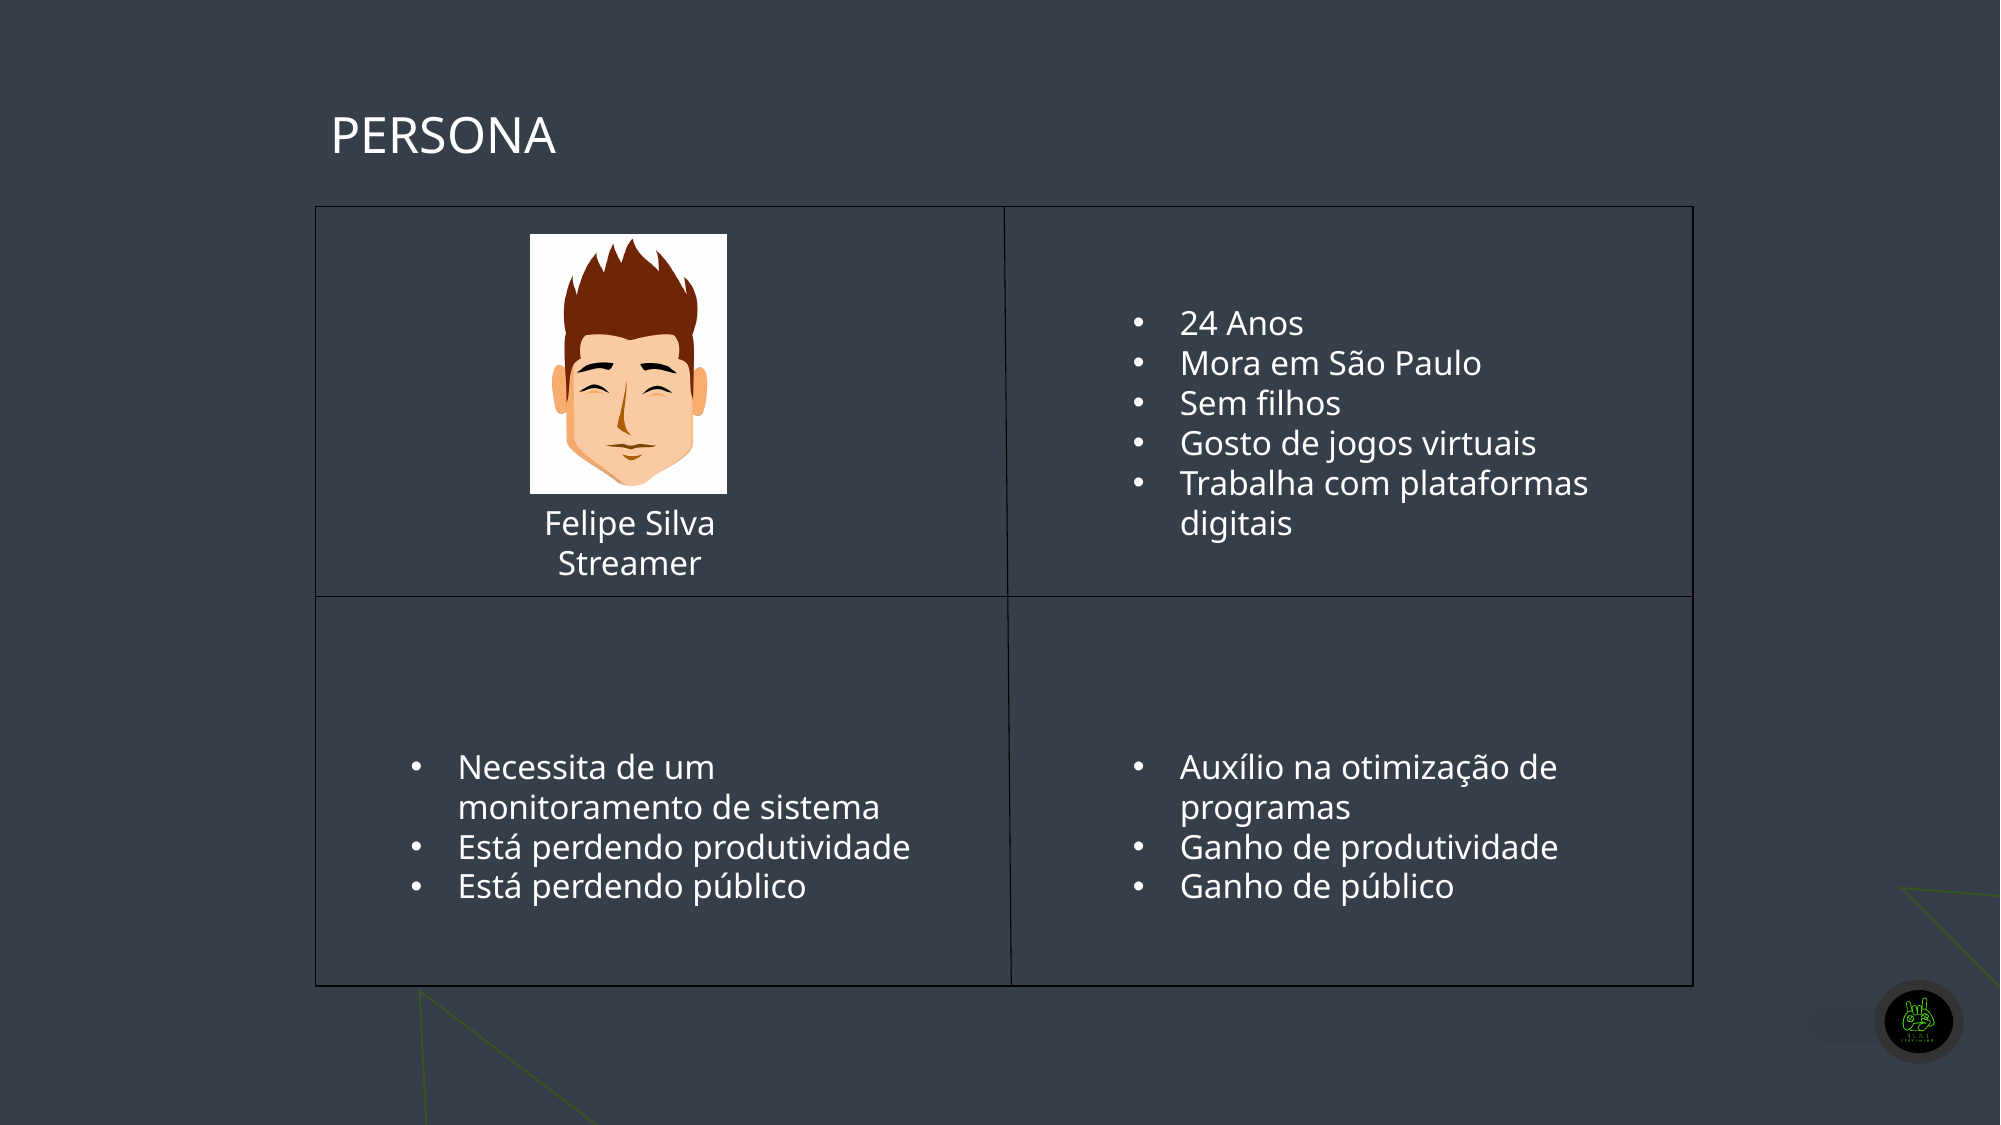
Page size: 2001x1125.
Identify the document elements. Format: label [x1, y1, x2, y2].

picture [0, 0, 2000, 1125]
text_box [1004, 206, 1012, 596]
text_box [1004, 597, 1012, 987]
